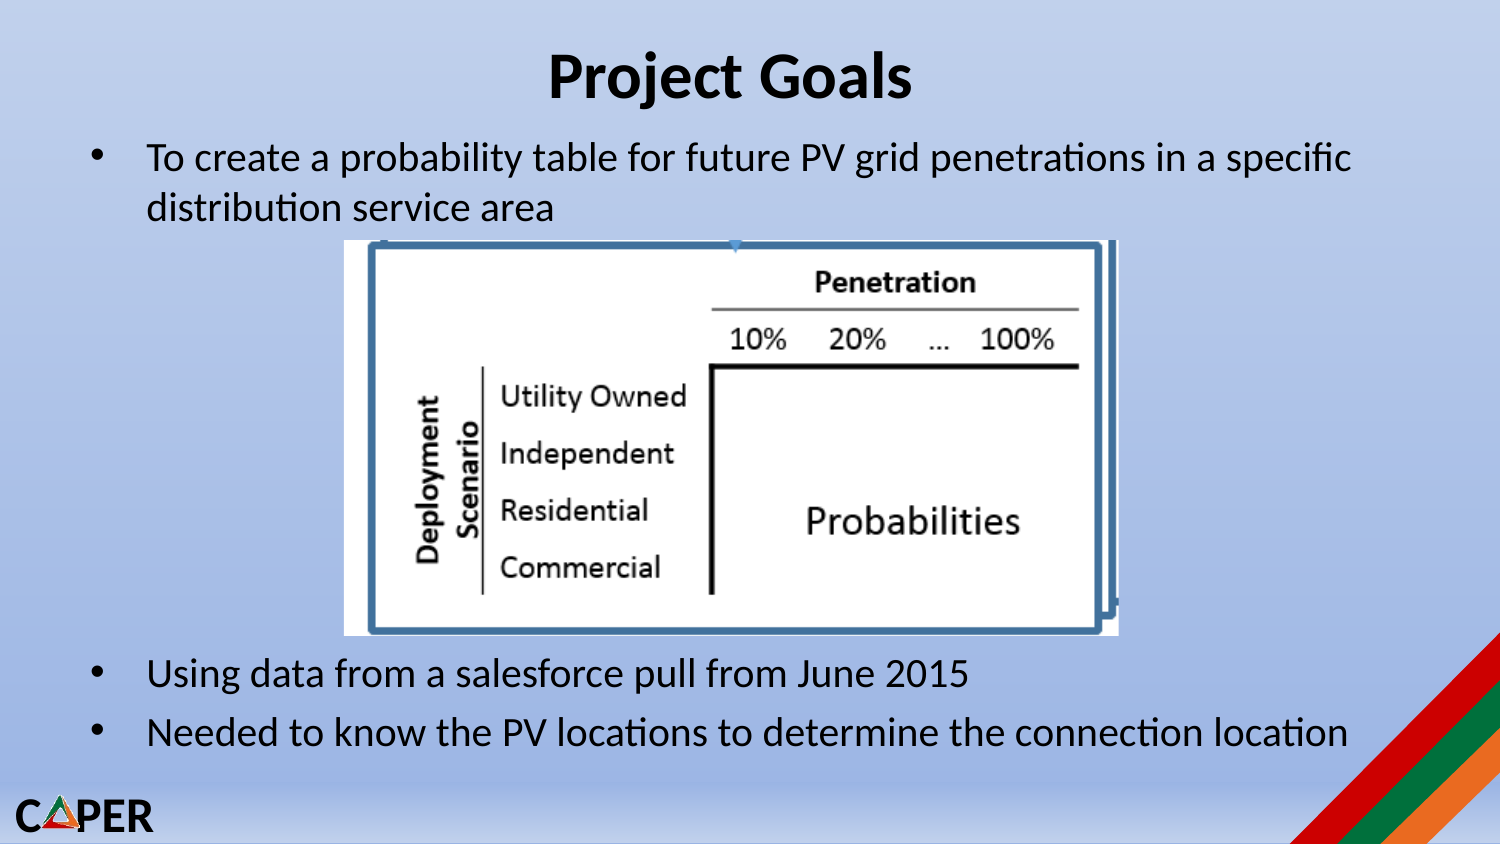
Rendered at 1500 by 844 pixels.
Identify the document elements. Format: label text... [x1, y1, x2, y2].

title Project Goals [62, 34, 1400, 110]
picture [37, 792, 83, 829]
list To create a probability table for future PV grid penetrations in a specific distribution service area Using data from a salesforce pull from June 2015 Needed to know the PV locations to determine the connection location [75, 121, 1413, 754]
picture [343, 240, 1119, 636]
